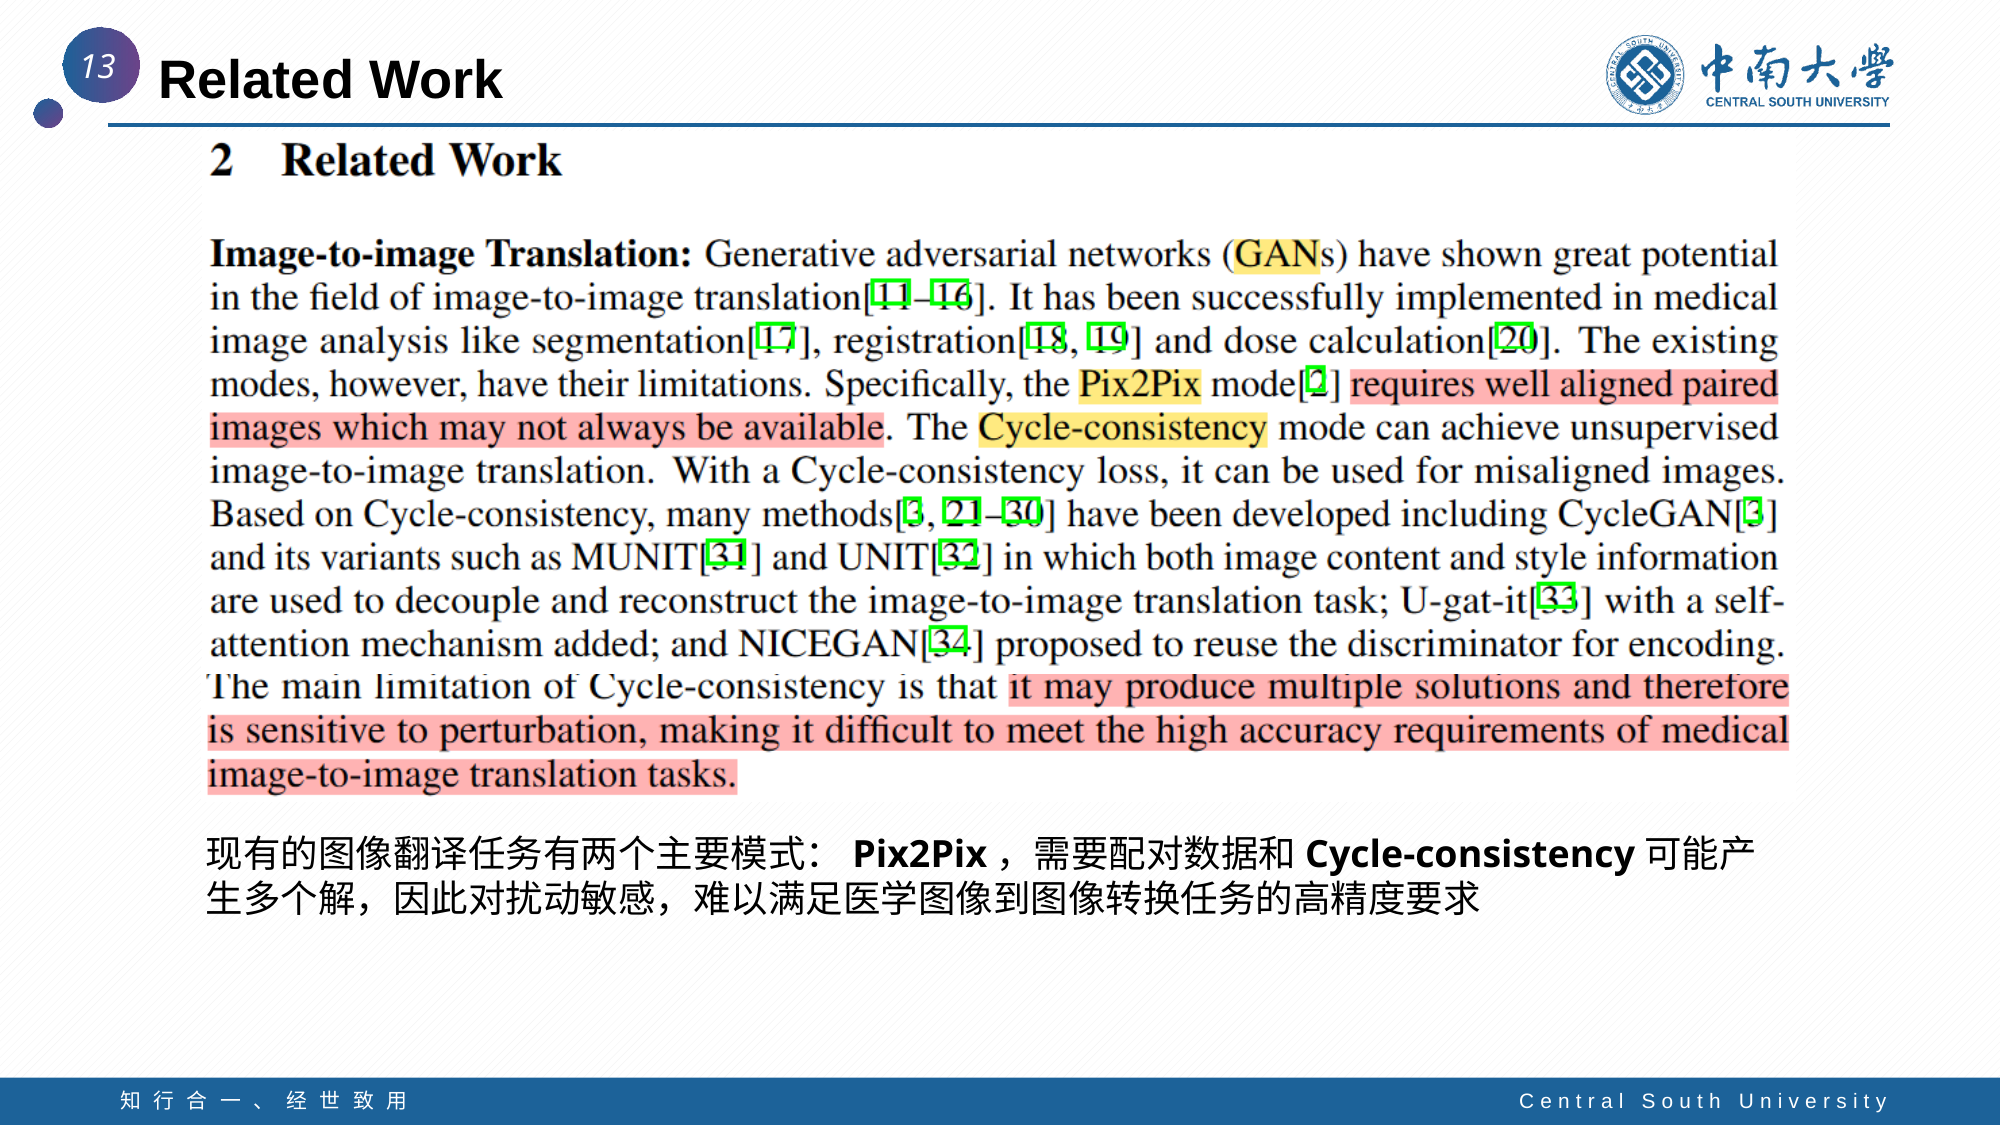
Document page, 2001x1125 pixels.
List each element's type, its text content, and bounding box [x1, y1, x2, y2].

text_box 知行合一、经世致用 [105, 1080, 423, 1120]
text_box 现有的图像翻译任务有两个主要模式：Pix2Pix，需要配对数据和Cycle-consistency可能产生多个解，因此对扰动敏感，难以满足医学图像到图像转换任务的高精度要求 [190, 822, 1807, 928]
text_box Central South University [1504, 1080, 1902, 1120]
picture [1595, 28, 1907, 121]
picture [201, 131, 1796, 802]
text_box [0, 1077, 2000, 1125]
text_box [33, 26, 153, 128]
text_box Related Work [158, 0, 1050, 118]
